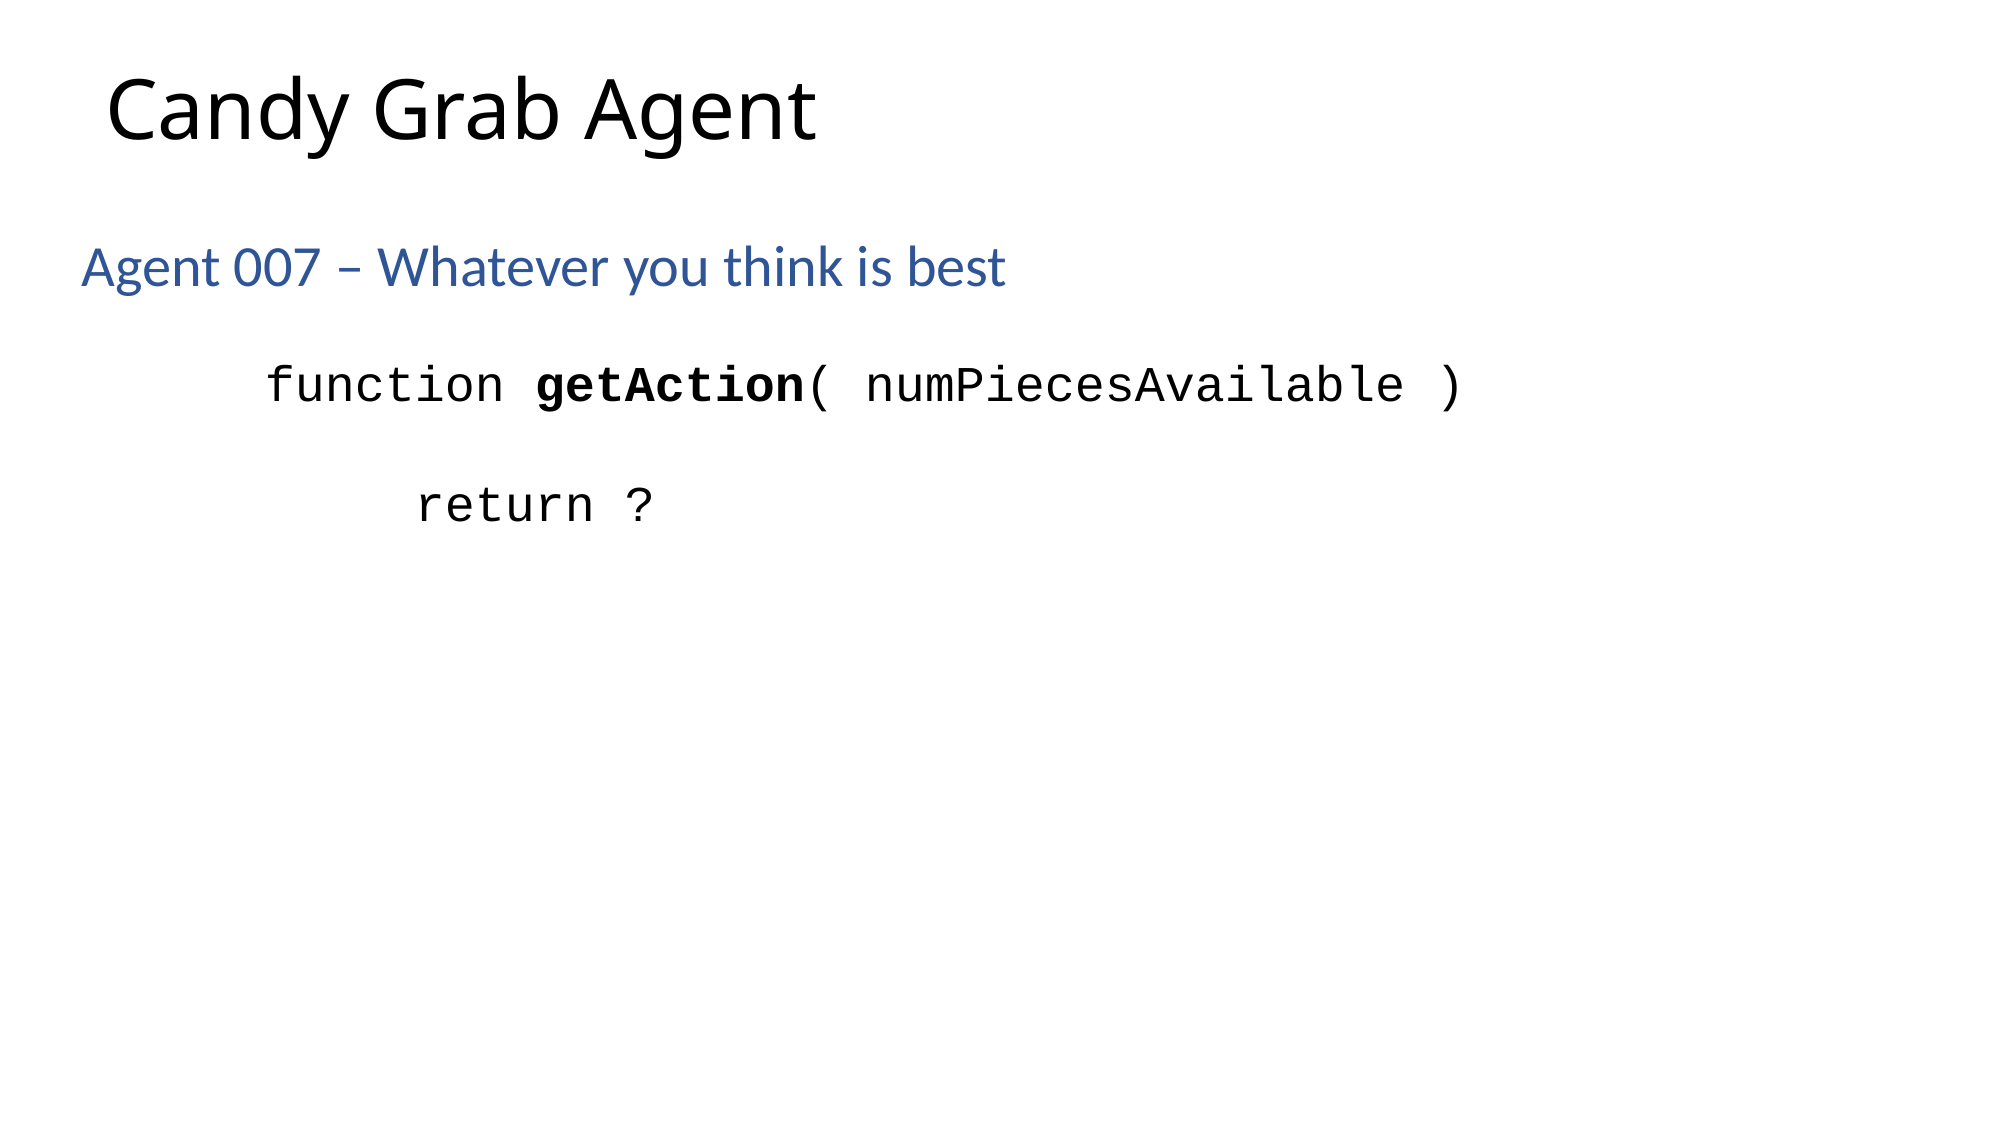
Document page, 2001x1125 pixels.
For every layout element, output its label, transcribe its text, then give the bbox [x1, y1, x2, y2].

list Agent 007 – Whatever you think is best [66, 229, 1934, 330]
title Candy Grab Agent [90, 60, 1816, 164]
text_box function getAction( numPiecesAvailable ) return ? [249, 343, 1700, 539]
